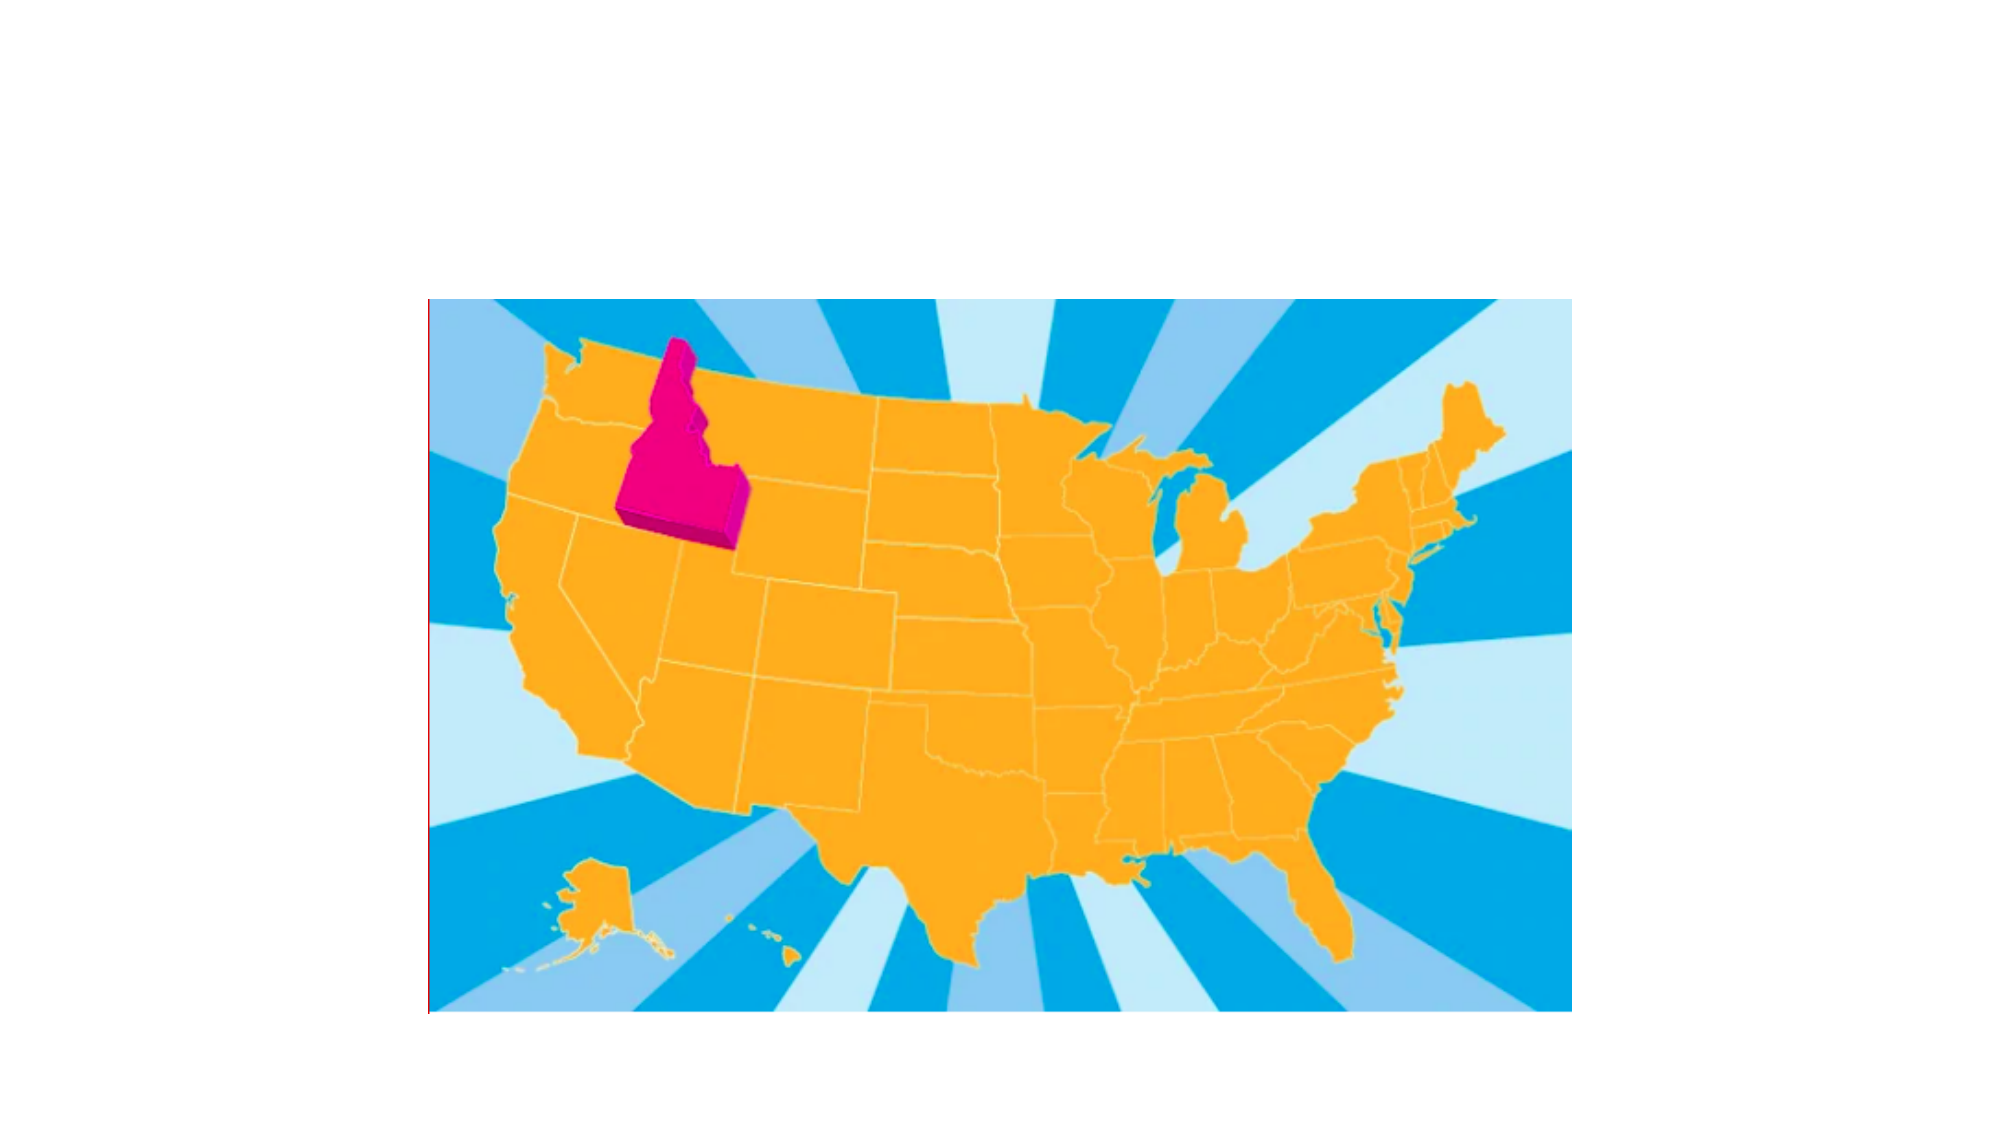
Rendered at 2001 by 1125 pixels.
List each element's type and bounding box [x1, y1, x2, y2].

list [428, 299, 1572, 1014]
